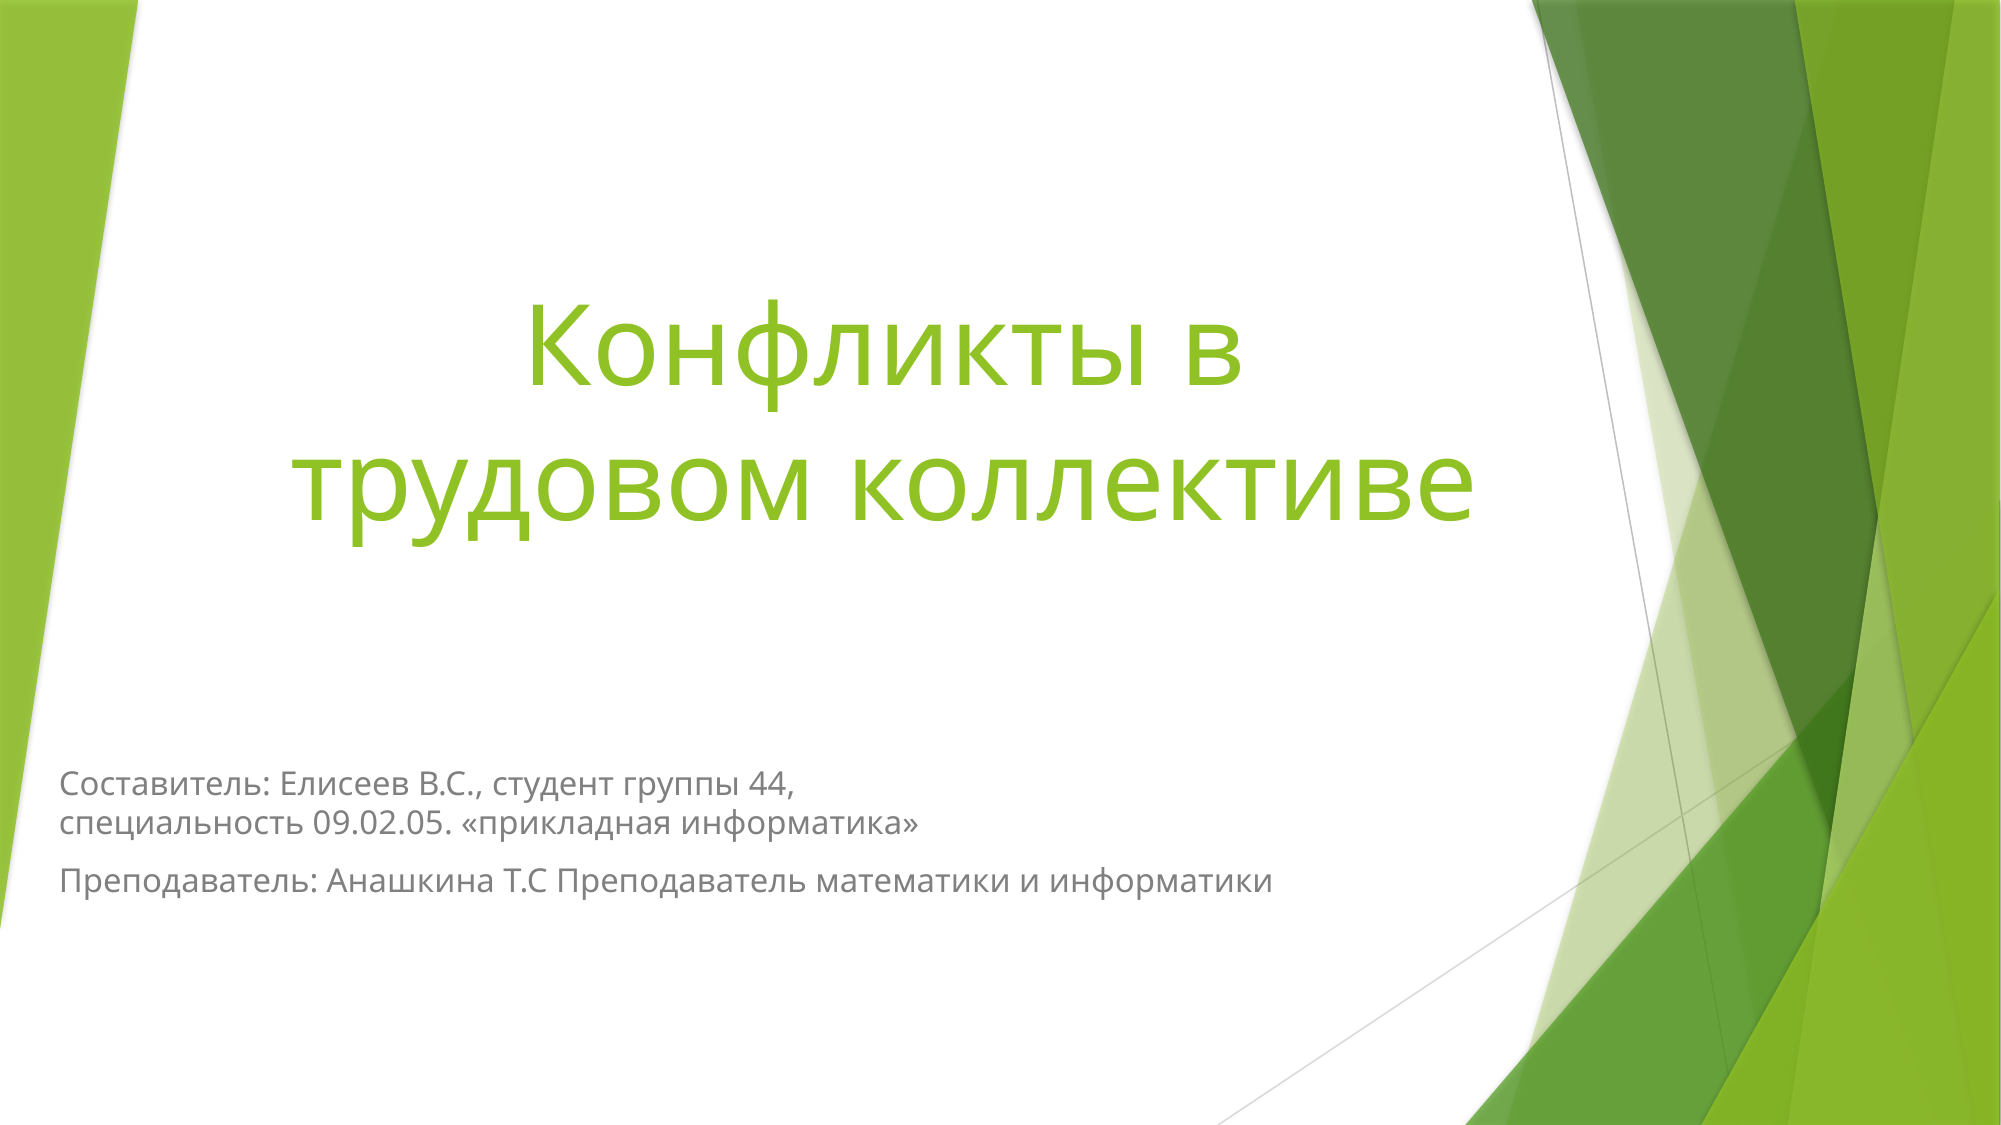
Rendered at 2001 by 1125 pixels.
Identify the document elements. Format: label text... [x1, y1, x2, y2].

title Конфликты в трудовом коллективе [247, 280, 1522, 551]
subtitle Составитель: Елисеев В.С., студент группы 44, специальность 09.02.05. «прикладная информатика» Преподаватель: Анашкина Т.С Преподаватель математики и информатики [43, 754, 1319, 935]
